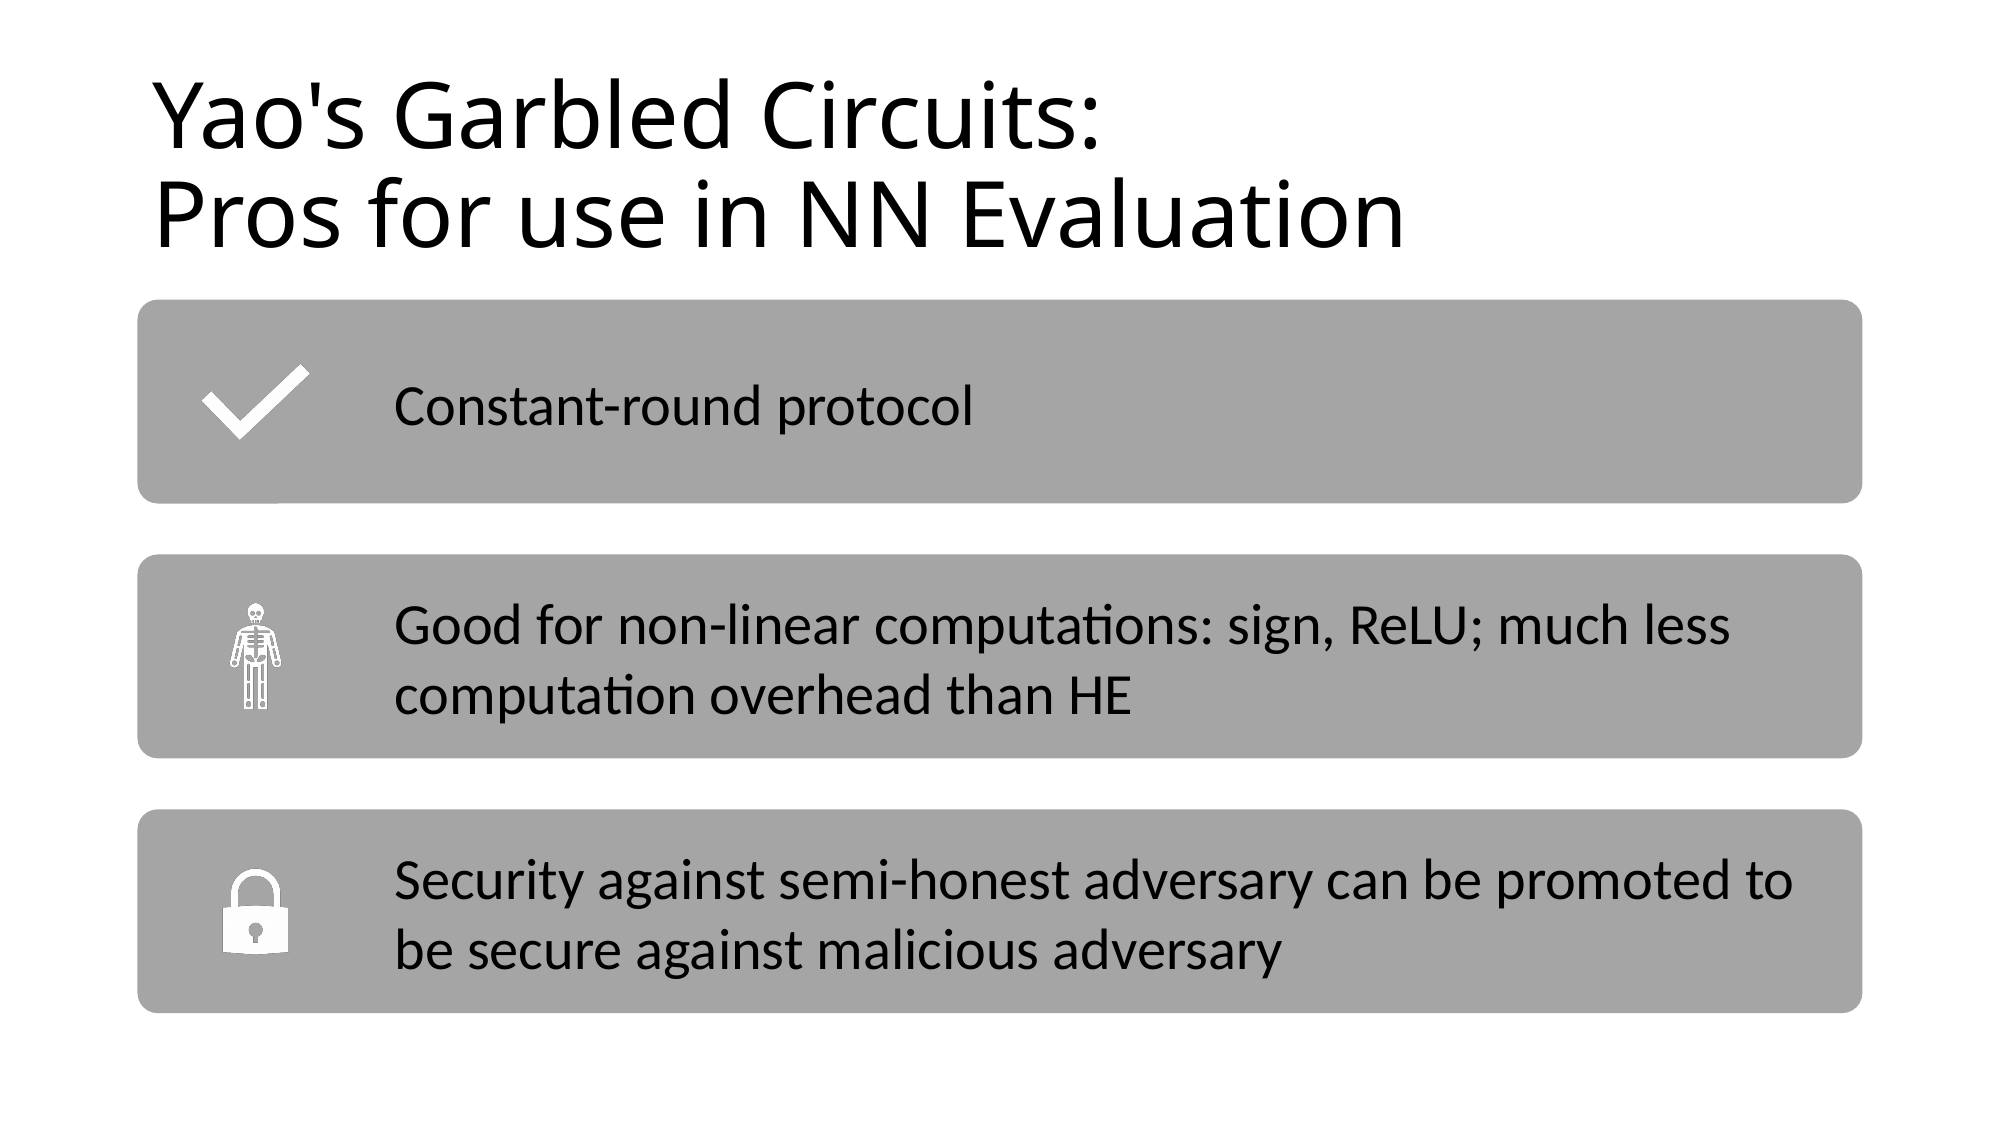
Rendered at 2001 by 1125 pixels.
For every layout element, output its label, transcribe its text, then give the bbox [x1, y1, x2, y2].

title Yao's Garbled Circuits: Pros for use in NN Evaluation [137, 59, 1863, 278]
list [137, 299, 1863, 1014]
